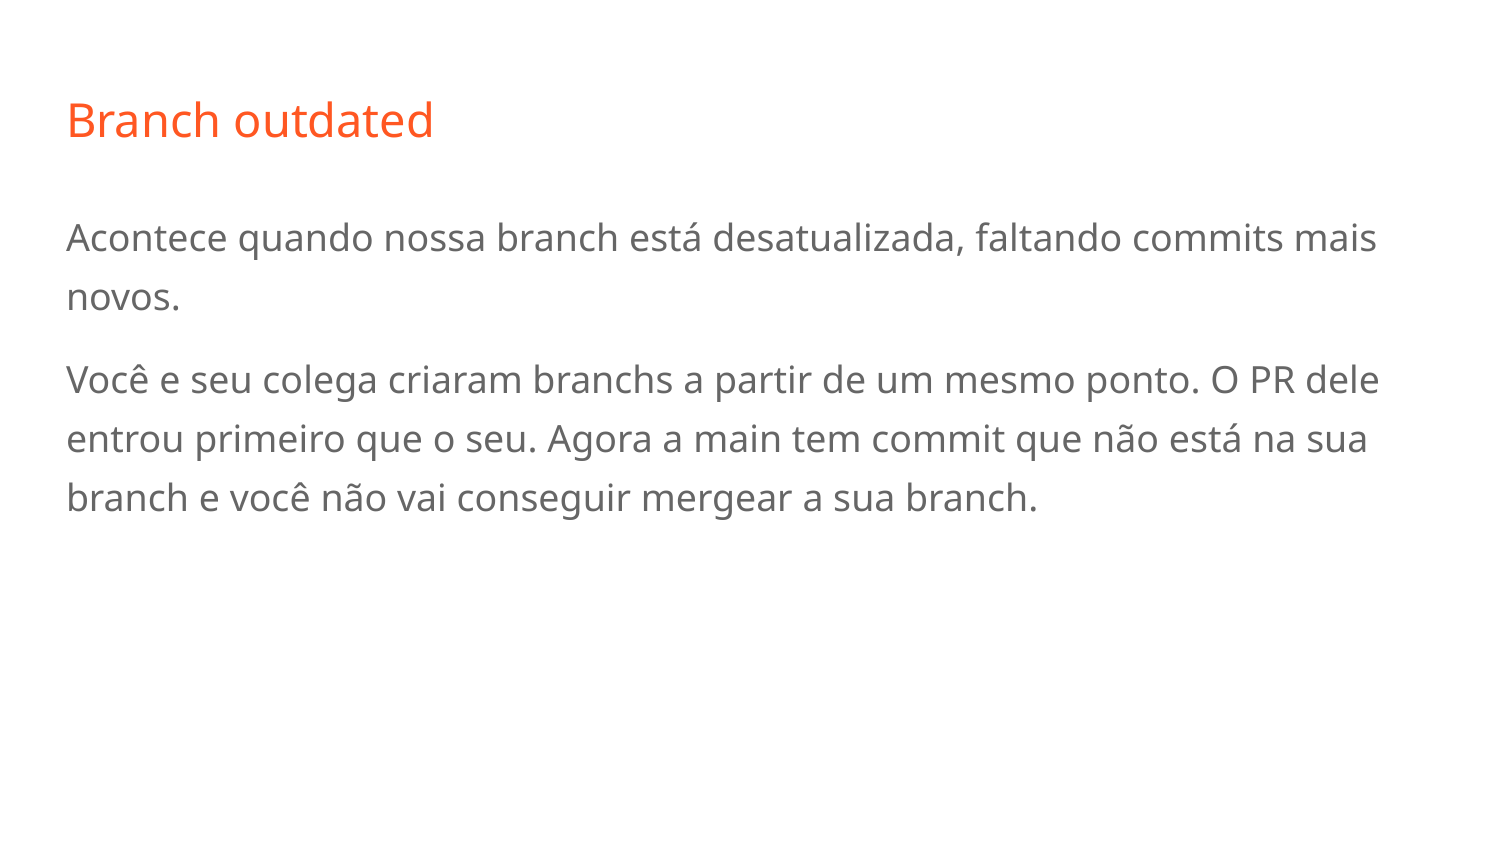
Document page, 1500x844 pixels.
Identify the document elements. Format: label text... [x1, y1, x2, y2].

list Acontece quando nossa branch está desatualizada, faltando commits mais novos. Você e seu colega criaram branchs a partir de um mesmo ponto. O PR dele entrou primeiro que o seu. Agora a main tem commit que não está na sua branch e você não vai conseguir mergear a sua branch. [51, 189, 1449, 750]
title Branch outdated [51, 72, 1449, 167]
